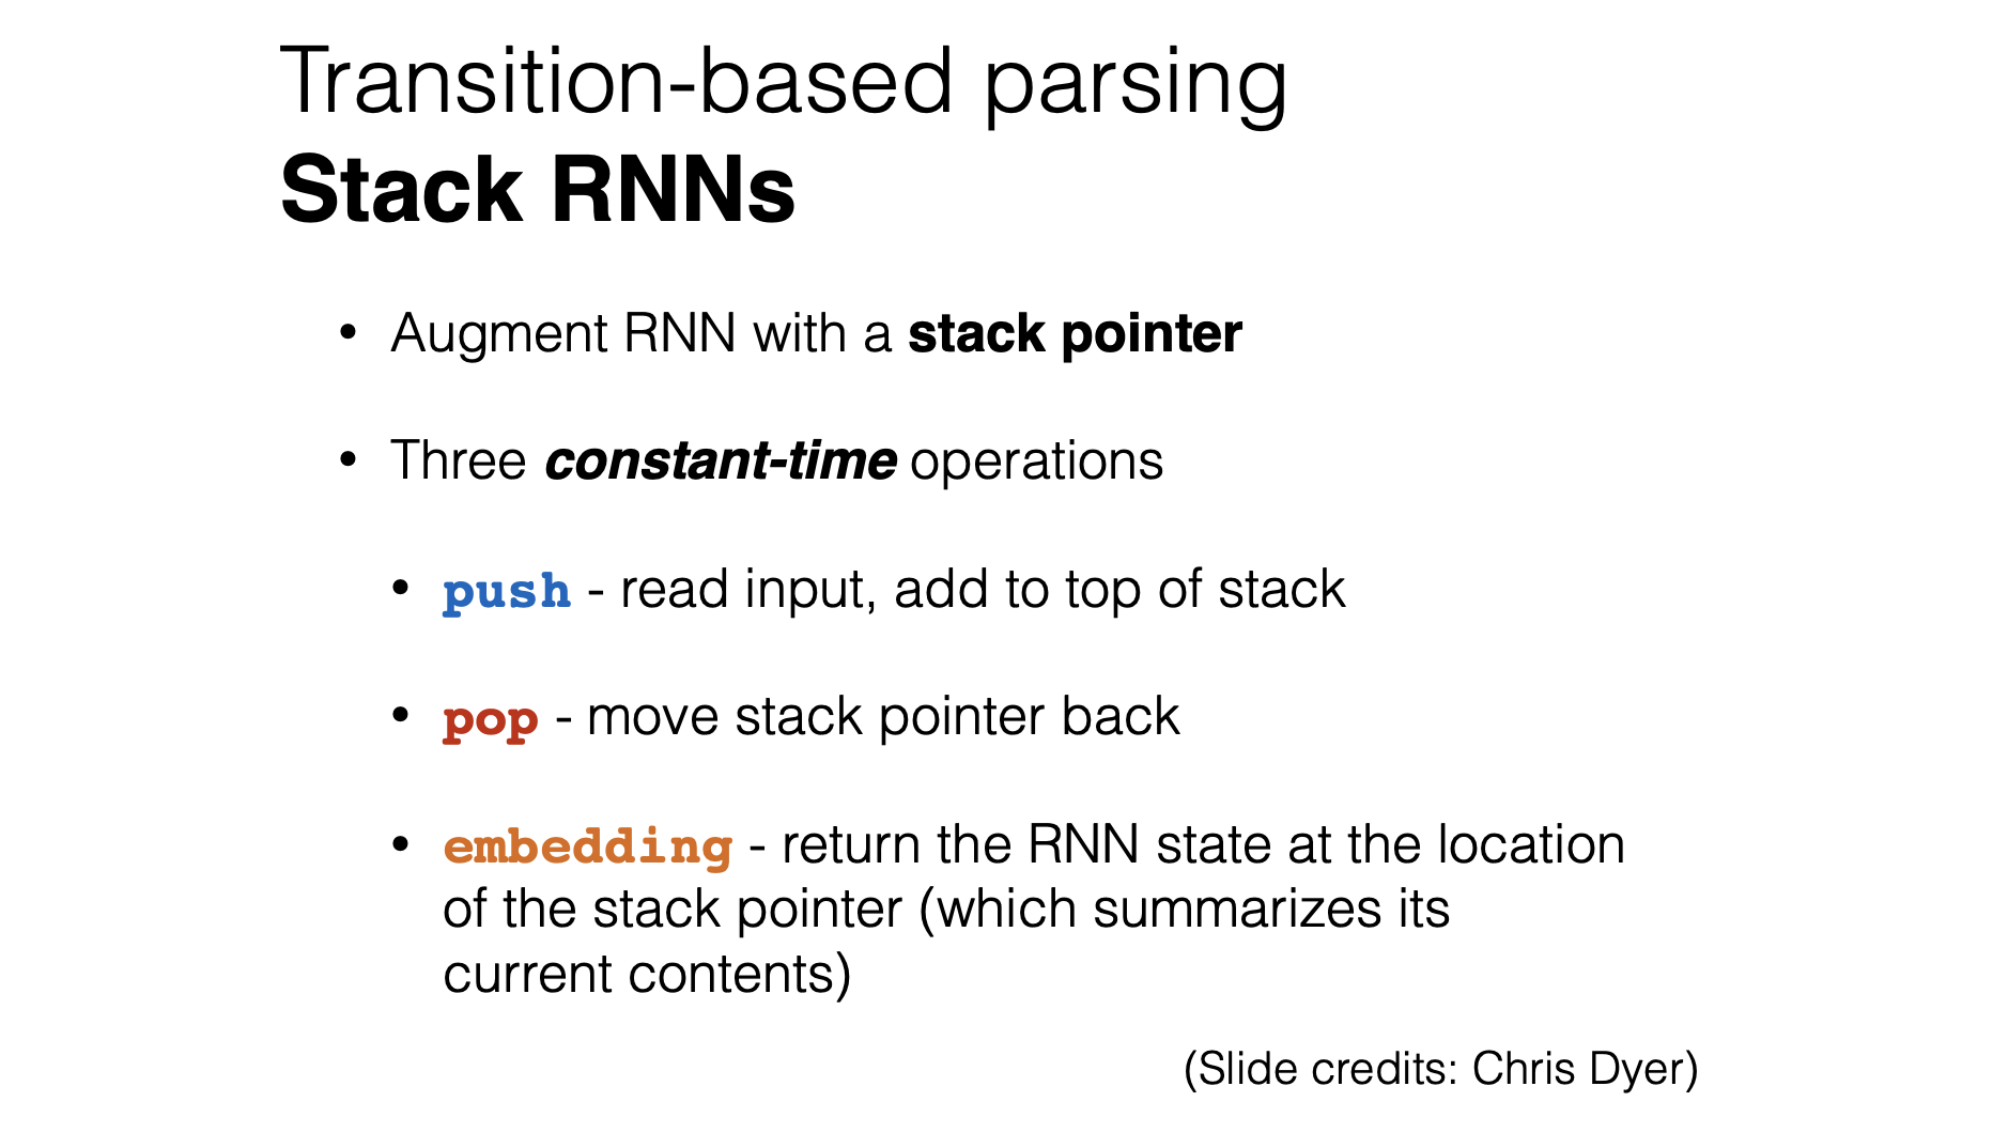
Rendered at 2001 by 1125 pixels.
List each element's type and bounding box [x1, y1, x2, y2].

picture [262, 21, 1714, 1101]
